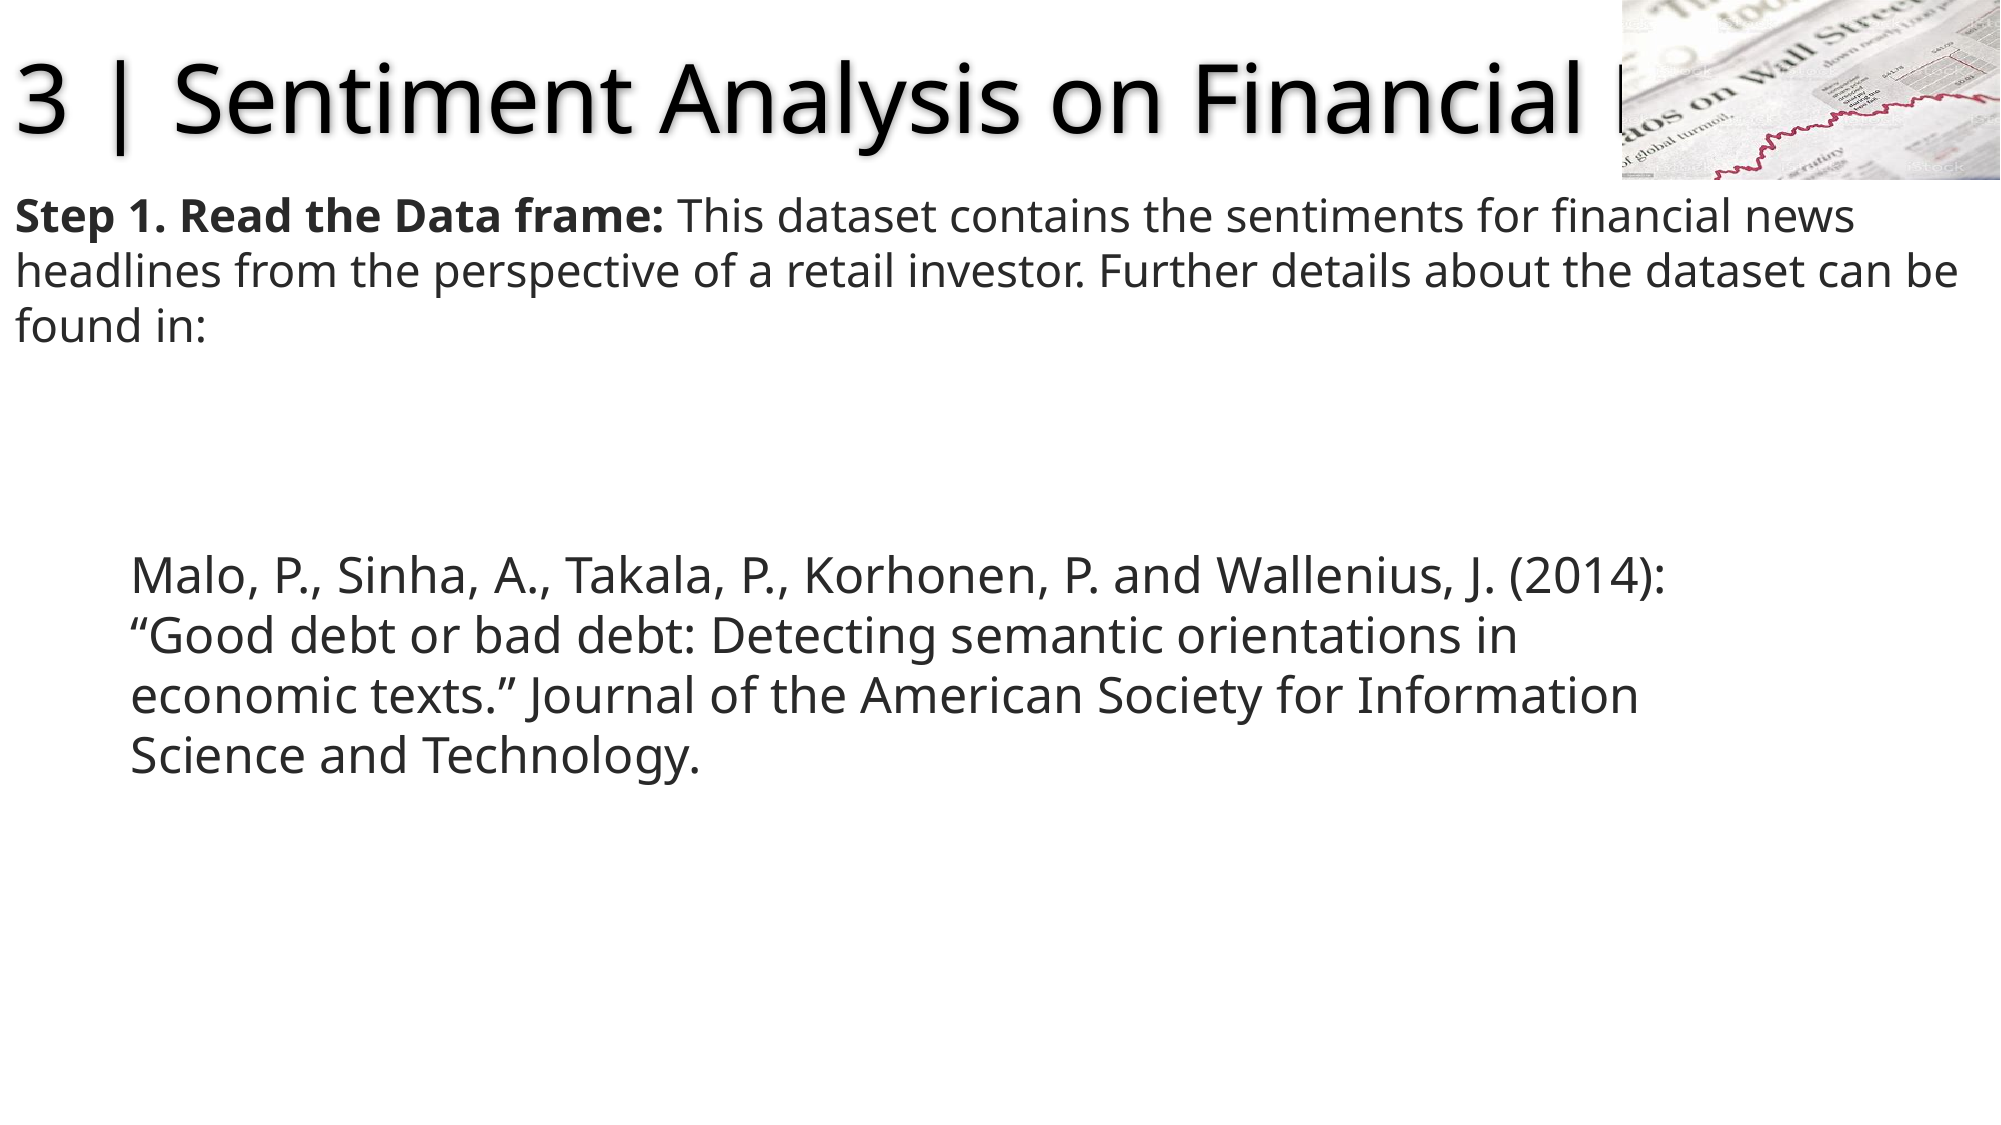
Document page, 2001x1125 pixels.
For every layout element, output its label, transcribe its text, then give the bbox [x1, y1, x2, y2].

picture [1622, 0, 2000, 180]
title 3 | Sentiment Analysis on Financial News [0, 0, 1617, 179]
text_box Malo, P., Sinha, A., Takala, P., Korhonen, P. and Wallenius, J. (2014): “Good debt or bad debt: Detecting semantic orientations in economic texts.” Journal of the American Society for Information Science and Technology. [115, 536, 1699, 791]
text_box Step 1. Read the Data frame: This dataset contains the sentiments for financial news headlines from the perspective of a retail investor. Further details about the dataset can be found in: [0, 179, 2000, 414]
